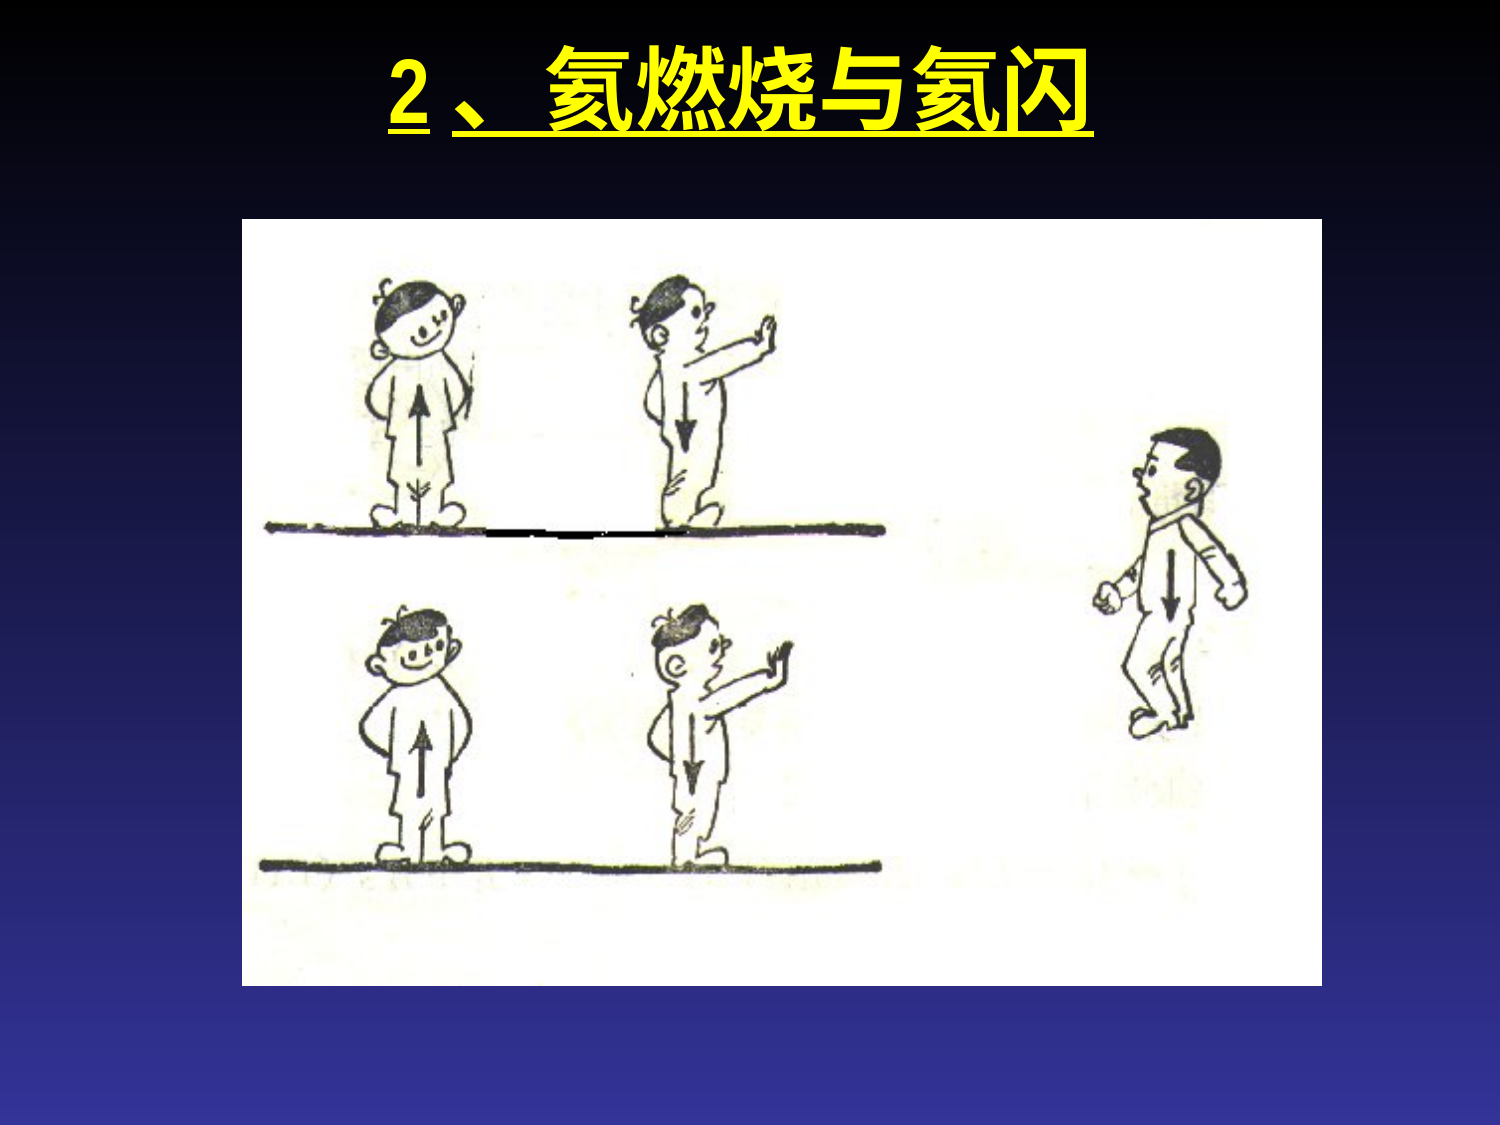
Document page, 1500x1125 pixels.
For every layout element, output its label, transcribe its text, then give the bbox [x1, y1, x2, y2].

title 2、氦燃烧与氦闪 [41, 31, 1442, 144]
picture [241, 219, 1323, 986]
